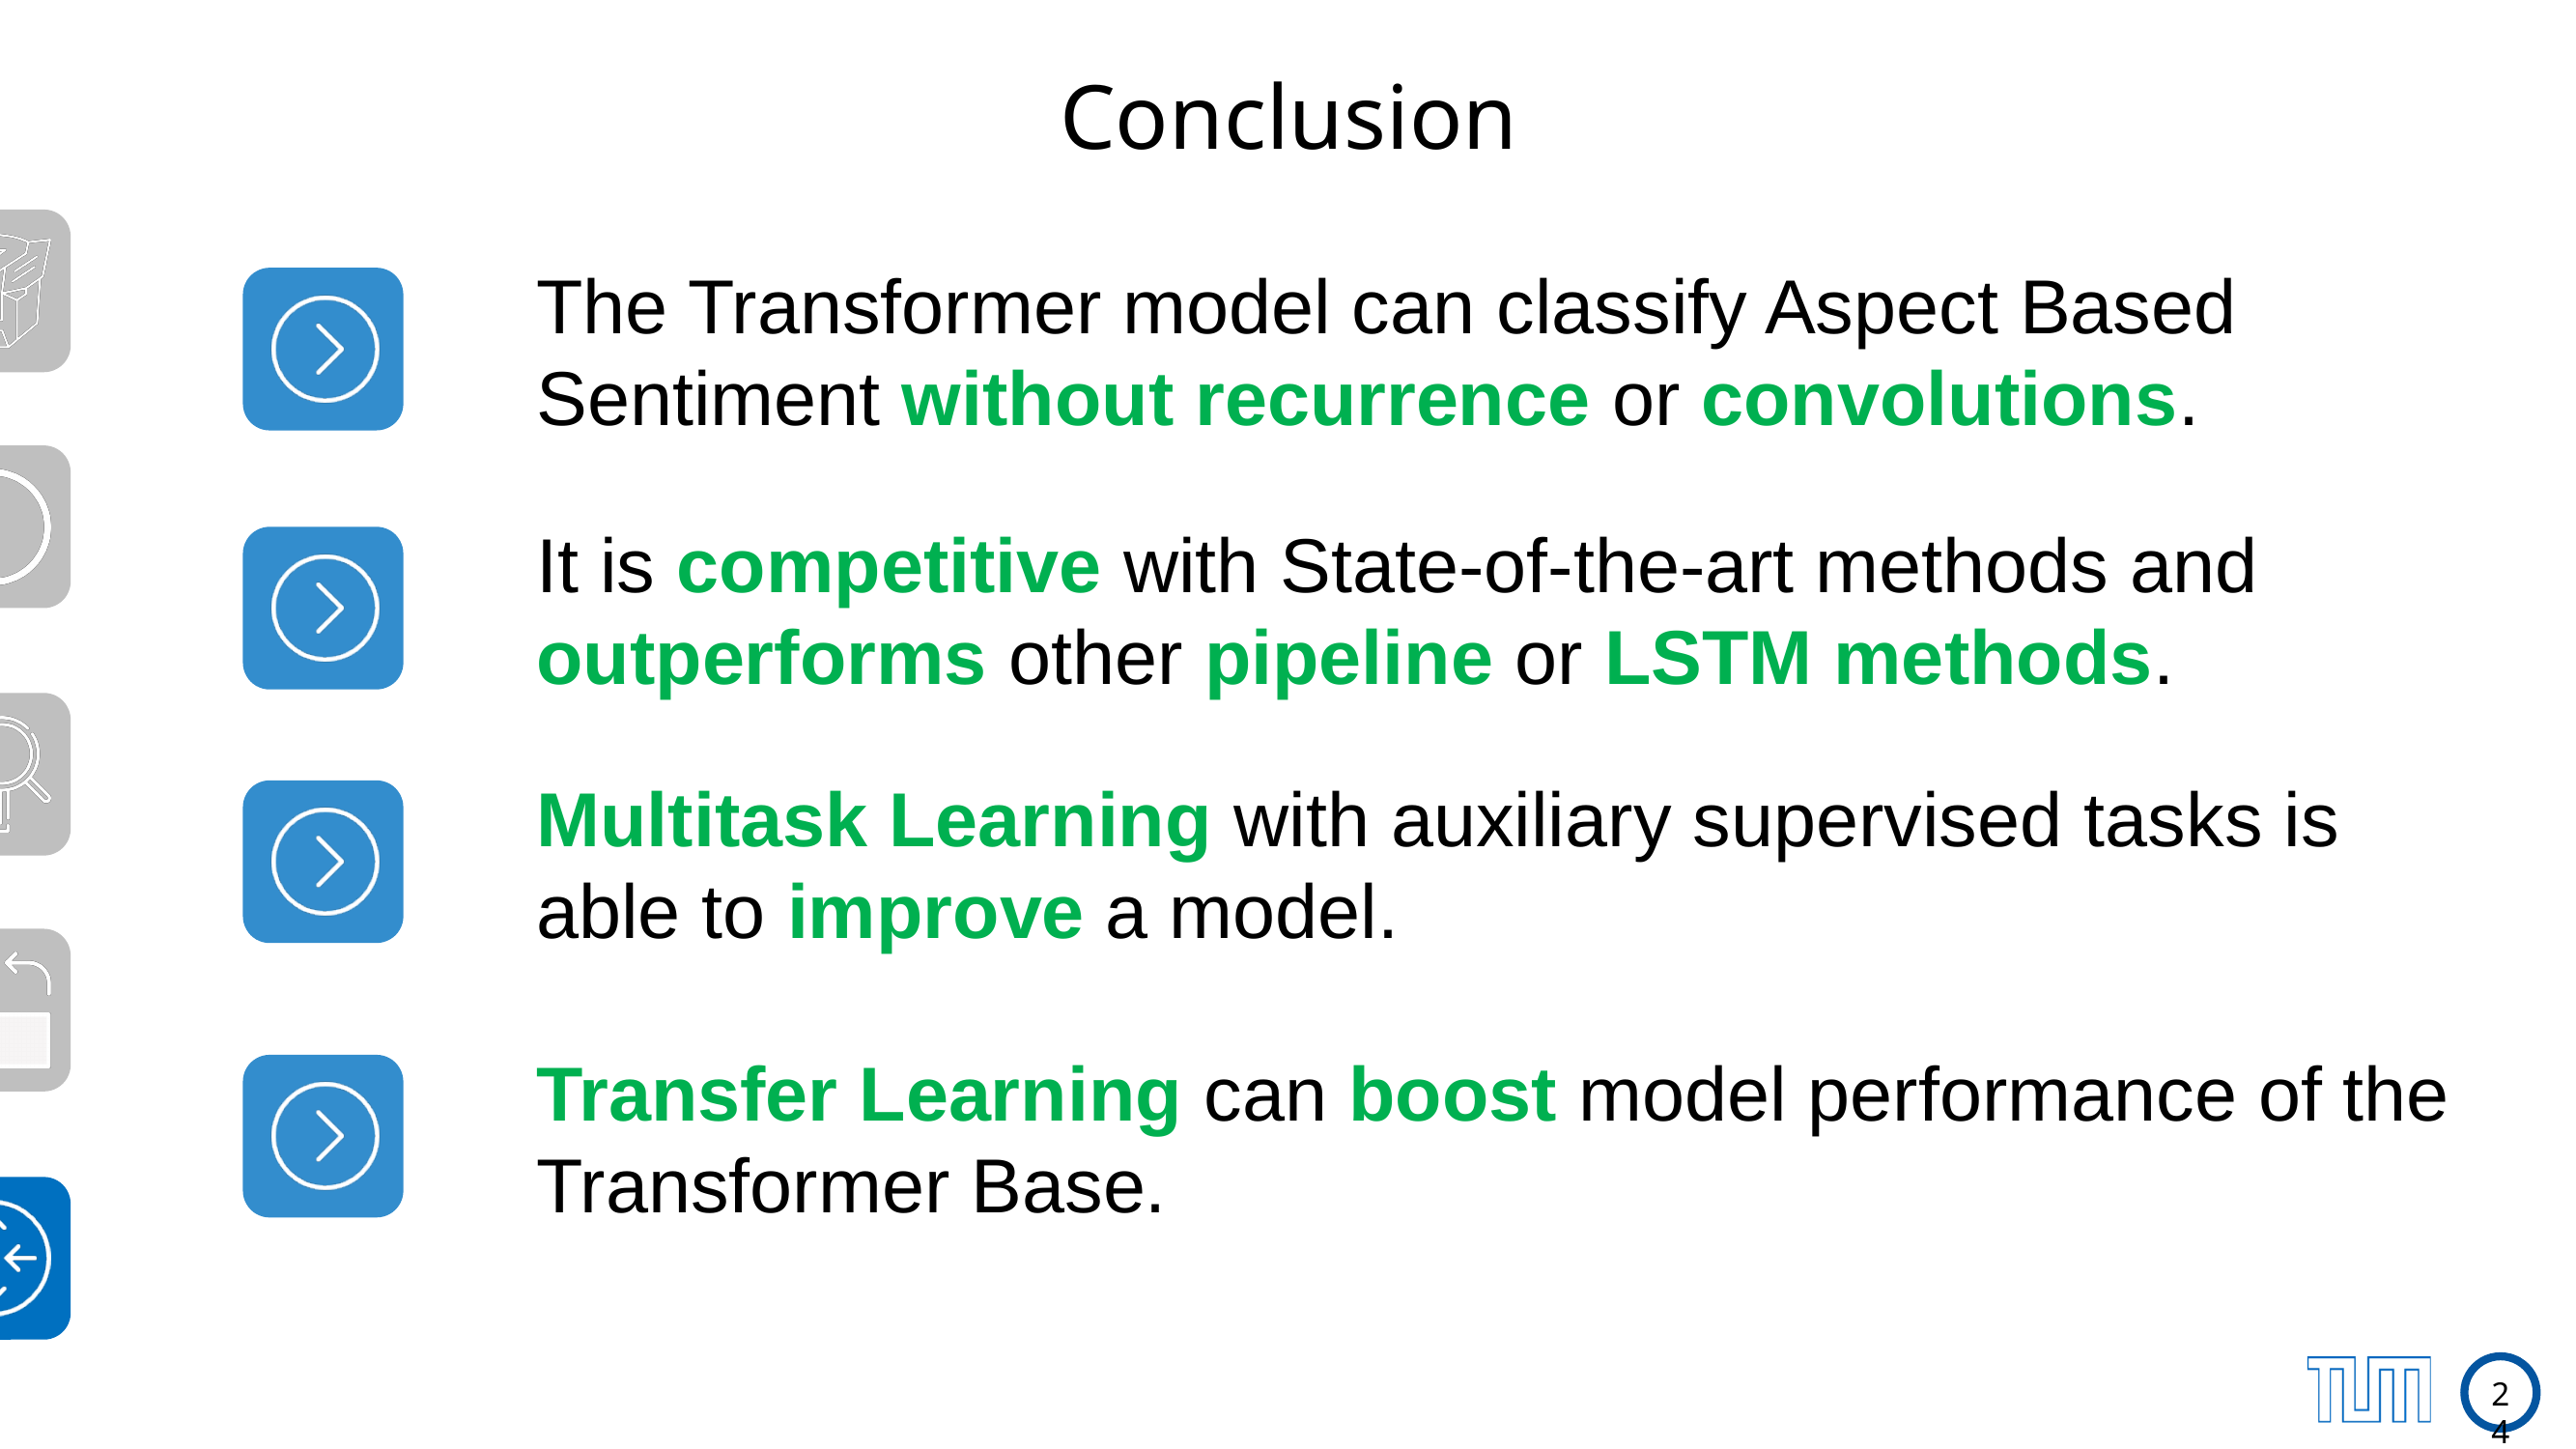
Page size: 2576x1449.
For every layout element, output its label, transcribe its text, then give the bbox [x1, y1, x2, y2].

text_box [0, 1175, 73, 1342]
slide_number 24 [2474, 1364, 2528, 1422]
text_box [0, 207, 73, 375]
text_box [0, 926, 73, 1094]
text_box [242, 247, 2477, 450]
text_box [0, 443, 73, 611]
picture [0, 232, 51, 350]
picture [2307, 1356, 2431, 1423]
picture [0, 468, 51, 585]
picture [0, 952, 51, 1069]
text_box [0, 693, 71, 856]
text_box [242, 760, 2477, 963]
title Conclusion [126, 38, 2452, 190]
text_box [242, 506, 2477, 710]
picture [0, 1200, 51, 1318]
picture [0, 716, 51, 833]
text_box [242, 1035, 2477, 1237]
